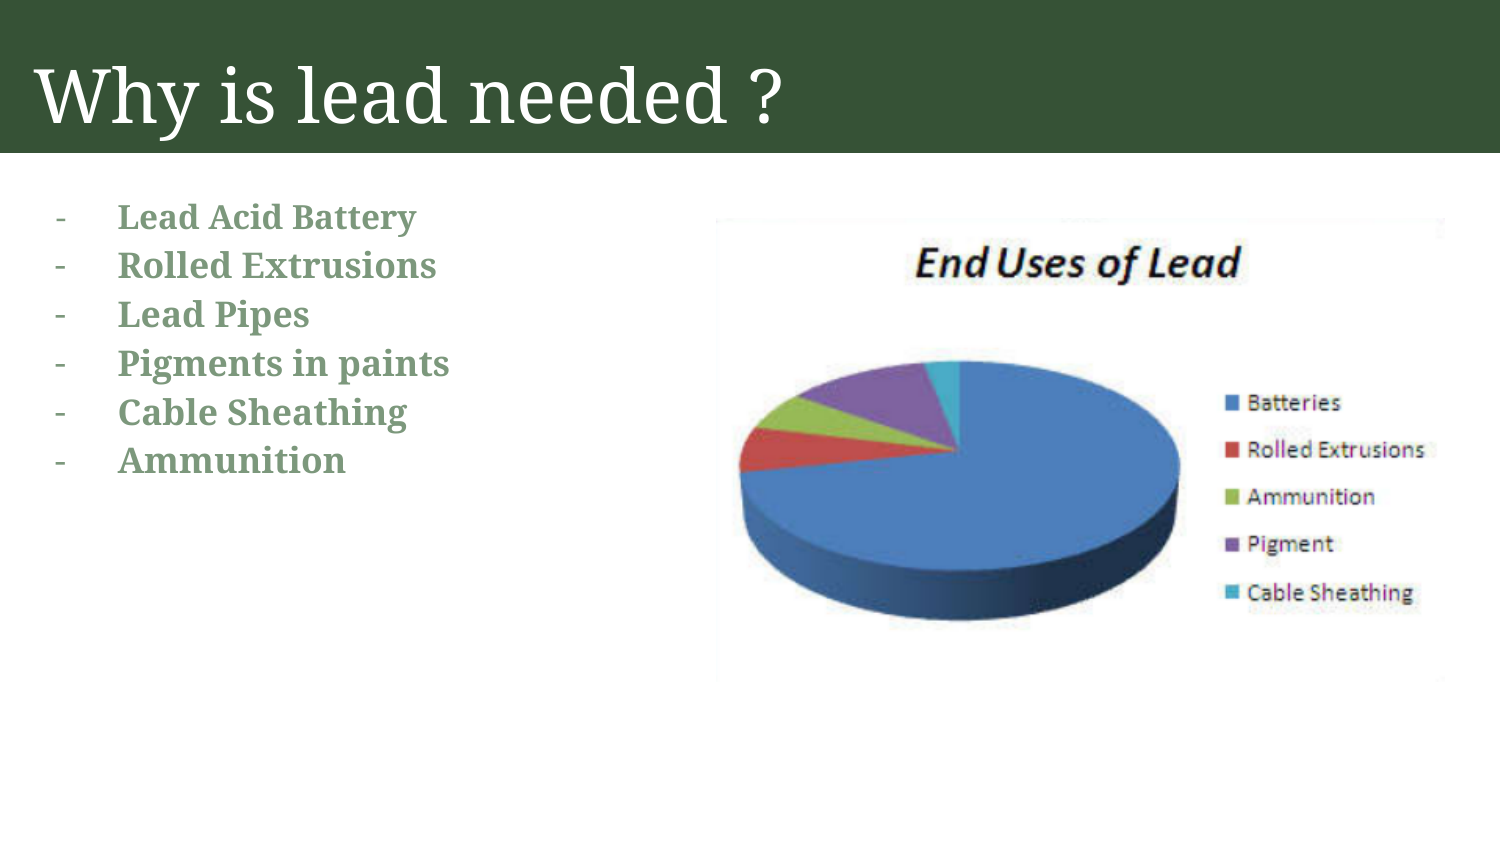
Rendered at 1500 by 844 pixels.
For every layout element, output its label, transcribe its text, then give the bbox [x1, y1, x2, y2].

text_box Lead Acid Battery Rolled Extrusions Lead Pipes Pigments in paints Cable Sheathing Ammunition [27, 175, 1222, 555]
text_box Why is lead needed ? [18, 15, 1482, 154]
text_box [0, 0, 1500, 153]
picture [716, 218, 1445, 682]
